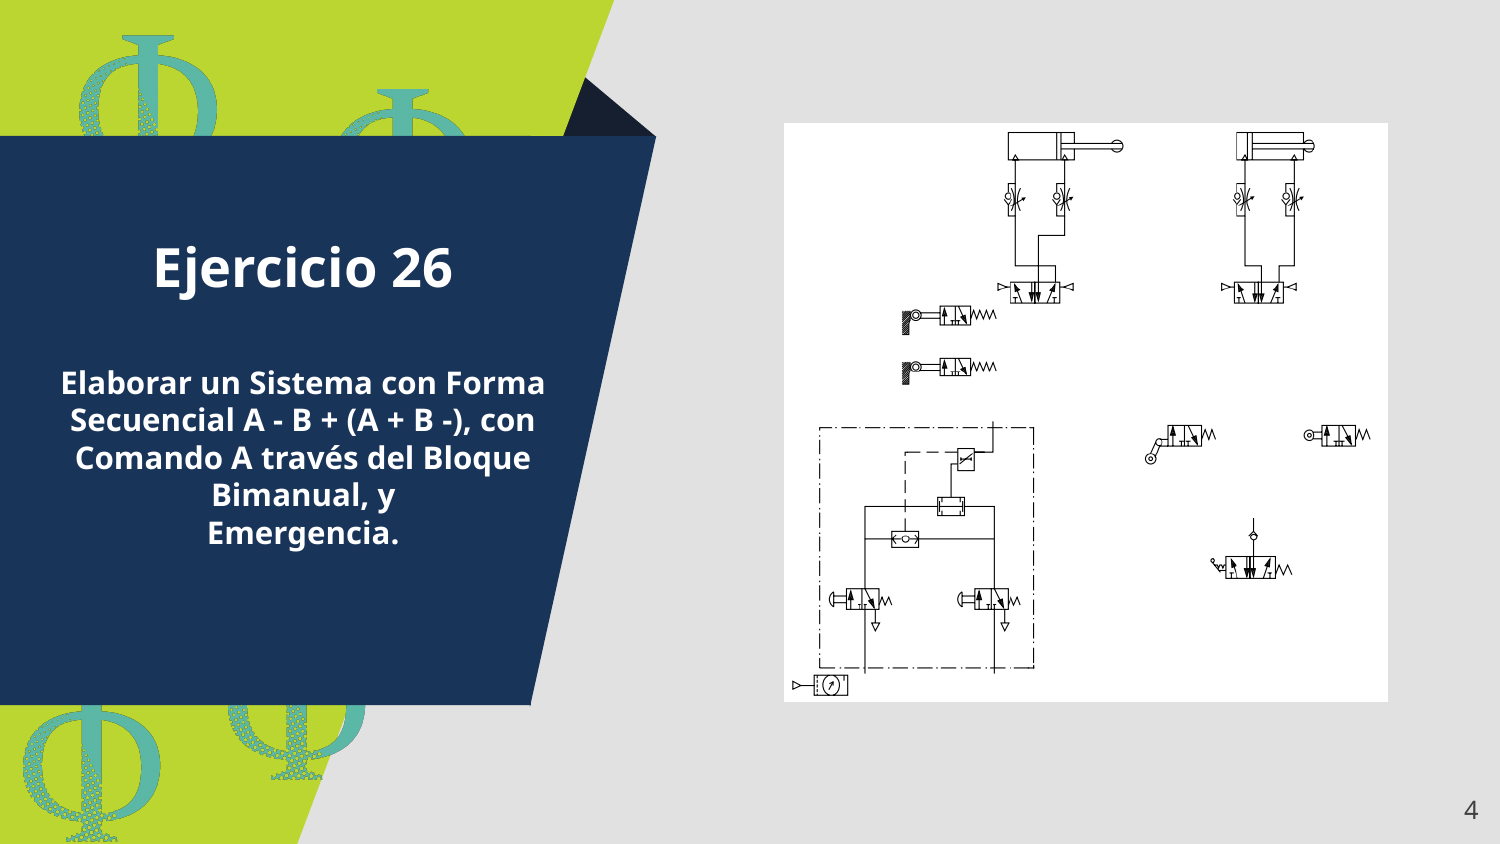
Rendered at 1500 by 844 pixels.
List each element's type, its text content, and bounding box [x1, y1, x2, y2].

picture [783, 123, 1388, 702]
picture [20, 706, 161, 844]
picture [331, 87, 472, 135]
picture [76, 34, 218, 135]
slide_number 4 [1403, 779, 1494, 844]
text_box Ejercicio 26 Elaborar un Sistema con Forma Secuencial A - B + (A + B -), con Comando A través del Bloque Bimanual, y Emergencia. [0, 218, 628, 603]
picture [225, 706, 366, 783]
